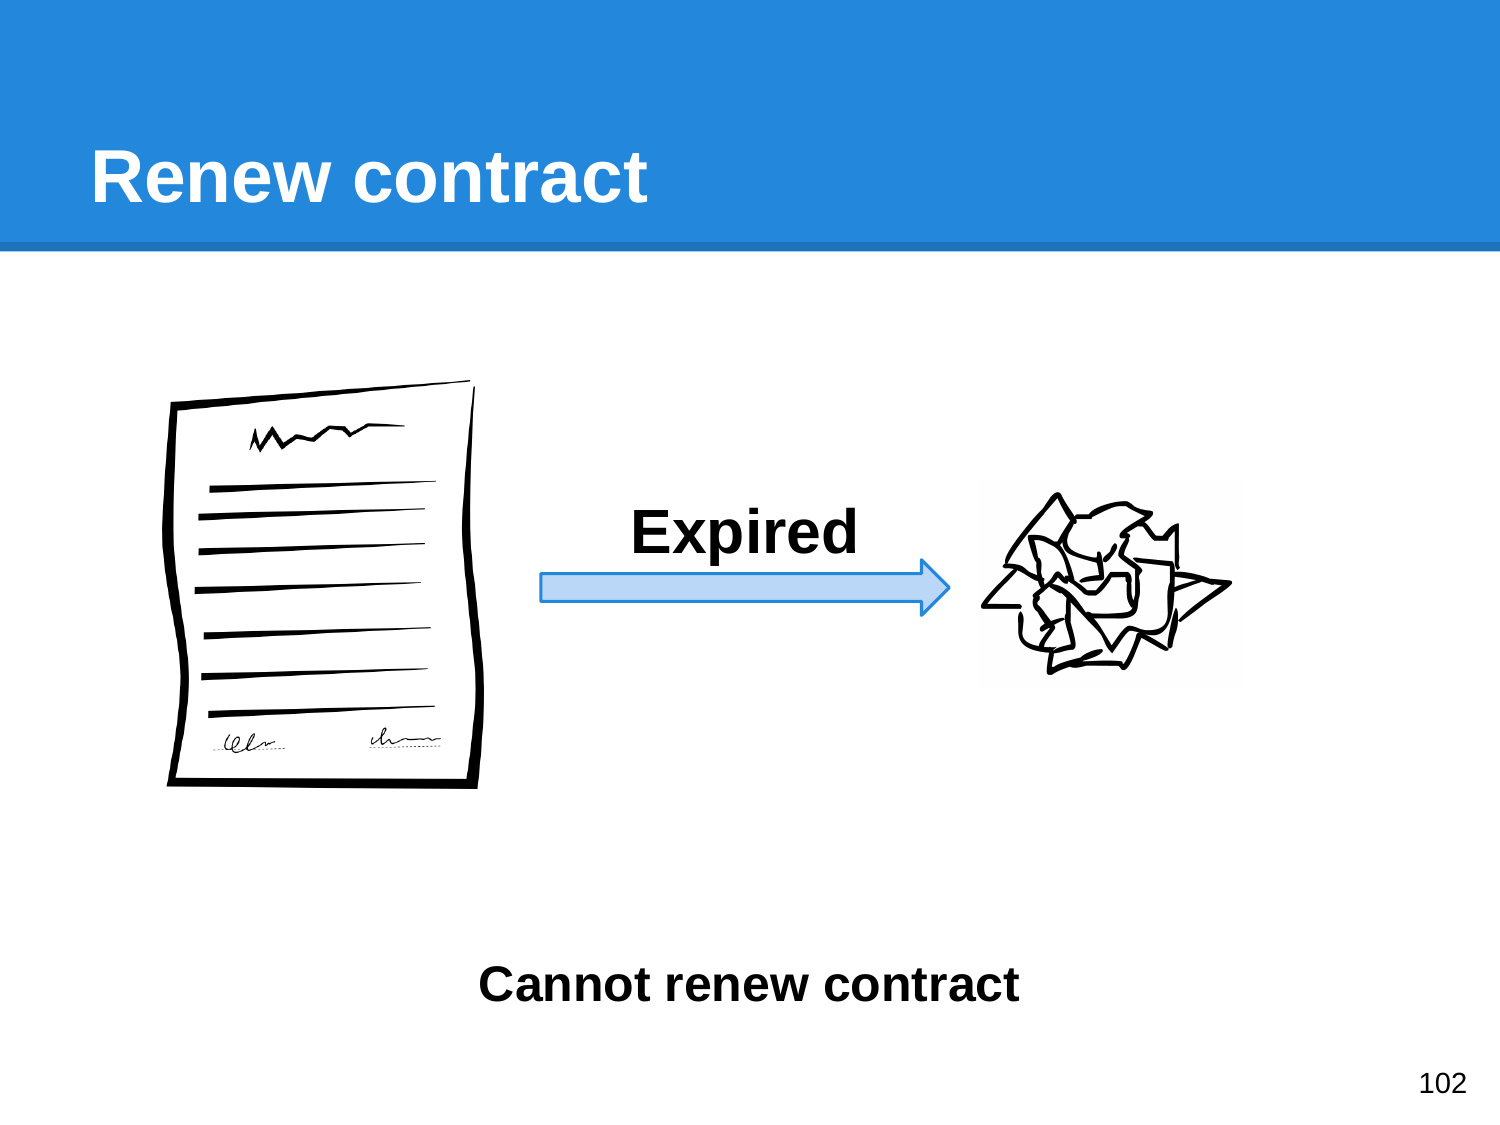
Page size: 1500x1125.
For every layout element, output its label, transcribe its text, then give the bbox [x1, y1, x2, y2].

text_box [540, 559, 950, 616]
picture [162, 380, 484, 789]
title Renew contract [75, 45, 1425, 233]
picture [979, 480, 1244, 689]
text_box Expired [575, 475, 914, 530]
text_box Cannot renew contract [372, 936, 1128, 1069]
slide_number ‹#› [1403, 1038, 1494, 1125]
